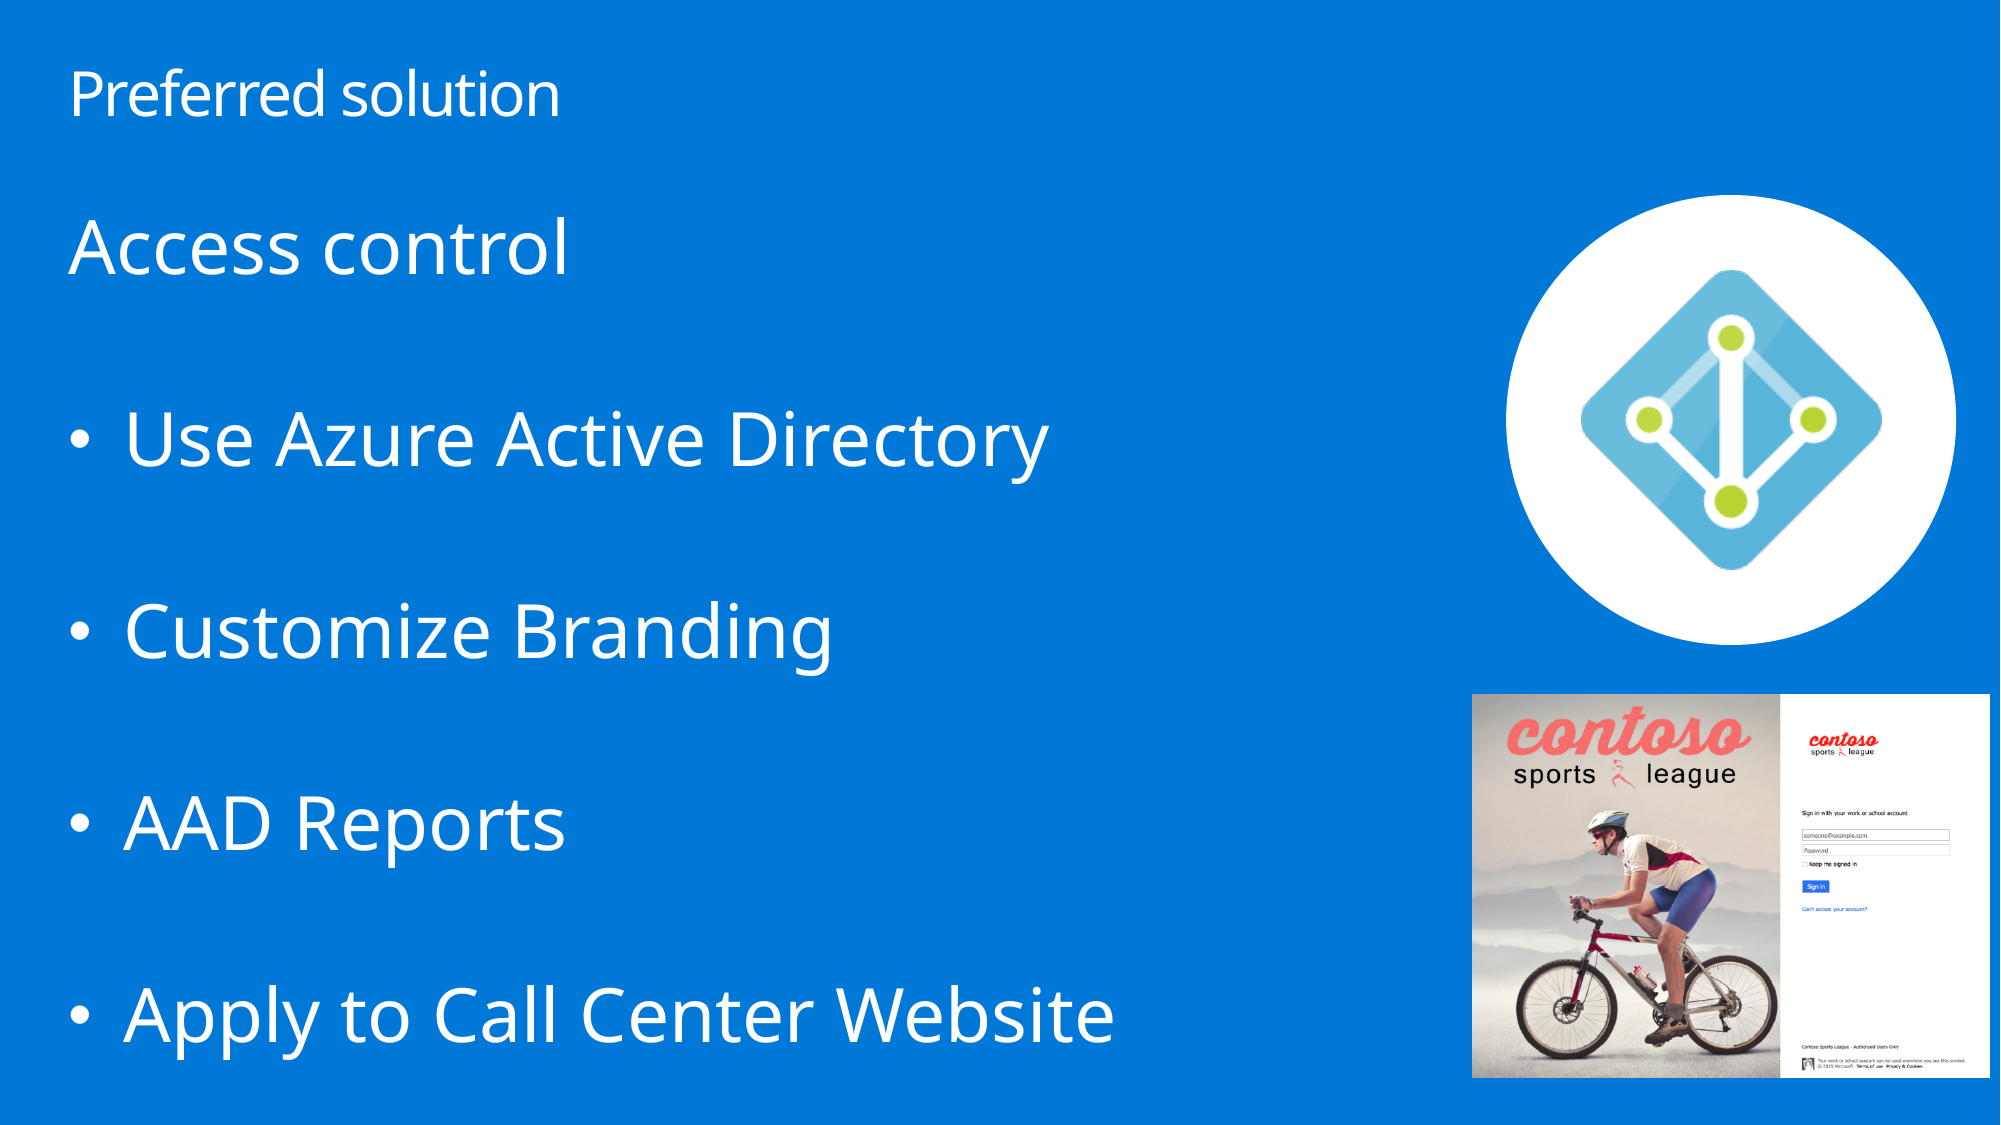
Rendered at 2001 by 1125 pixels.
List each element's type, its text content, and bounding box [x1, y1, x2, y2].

title Preferred solution [44, 47, 1957, 195]
list Access control Use Azure Active Directory Customize Branding AAD Reports Apply to Call Center Website [44, 195, 1472, 1078]
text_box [1472, 194, 1990, 1078]
